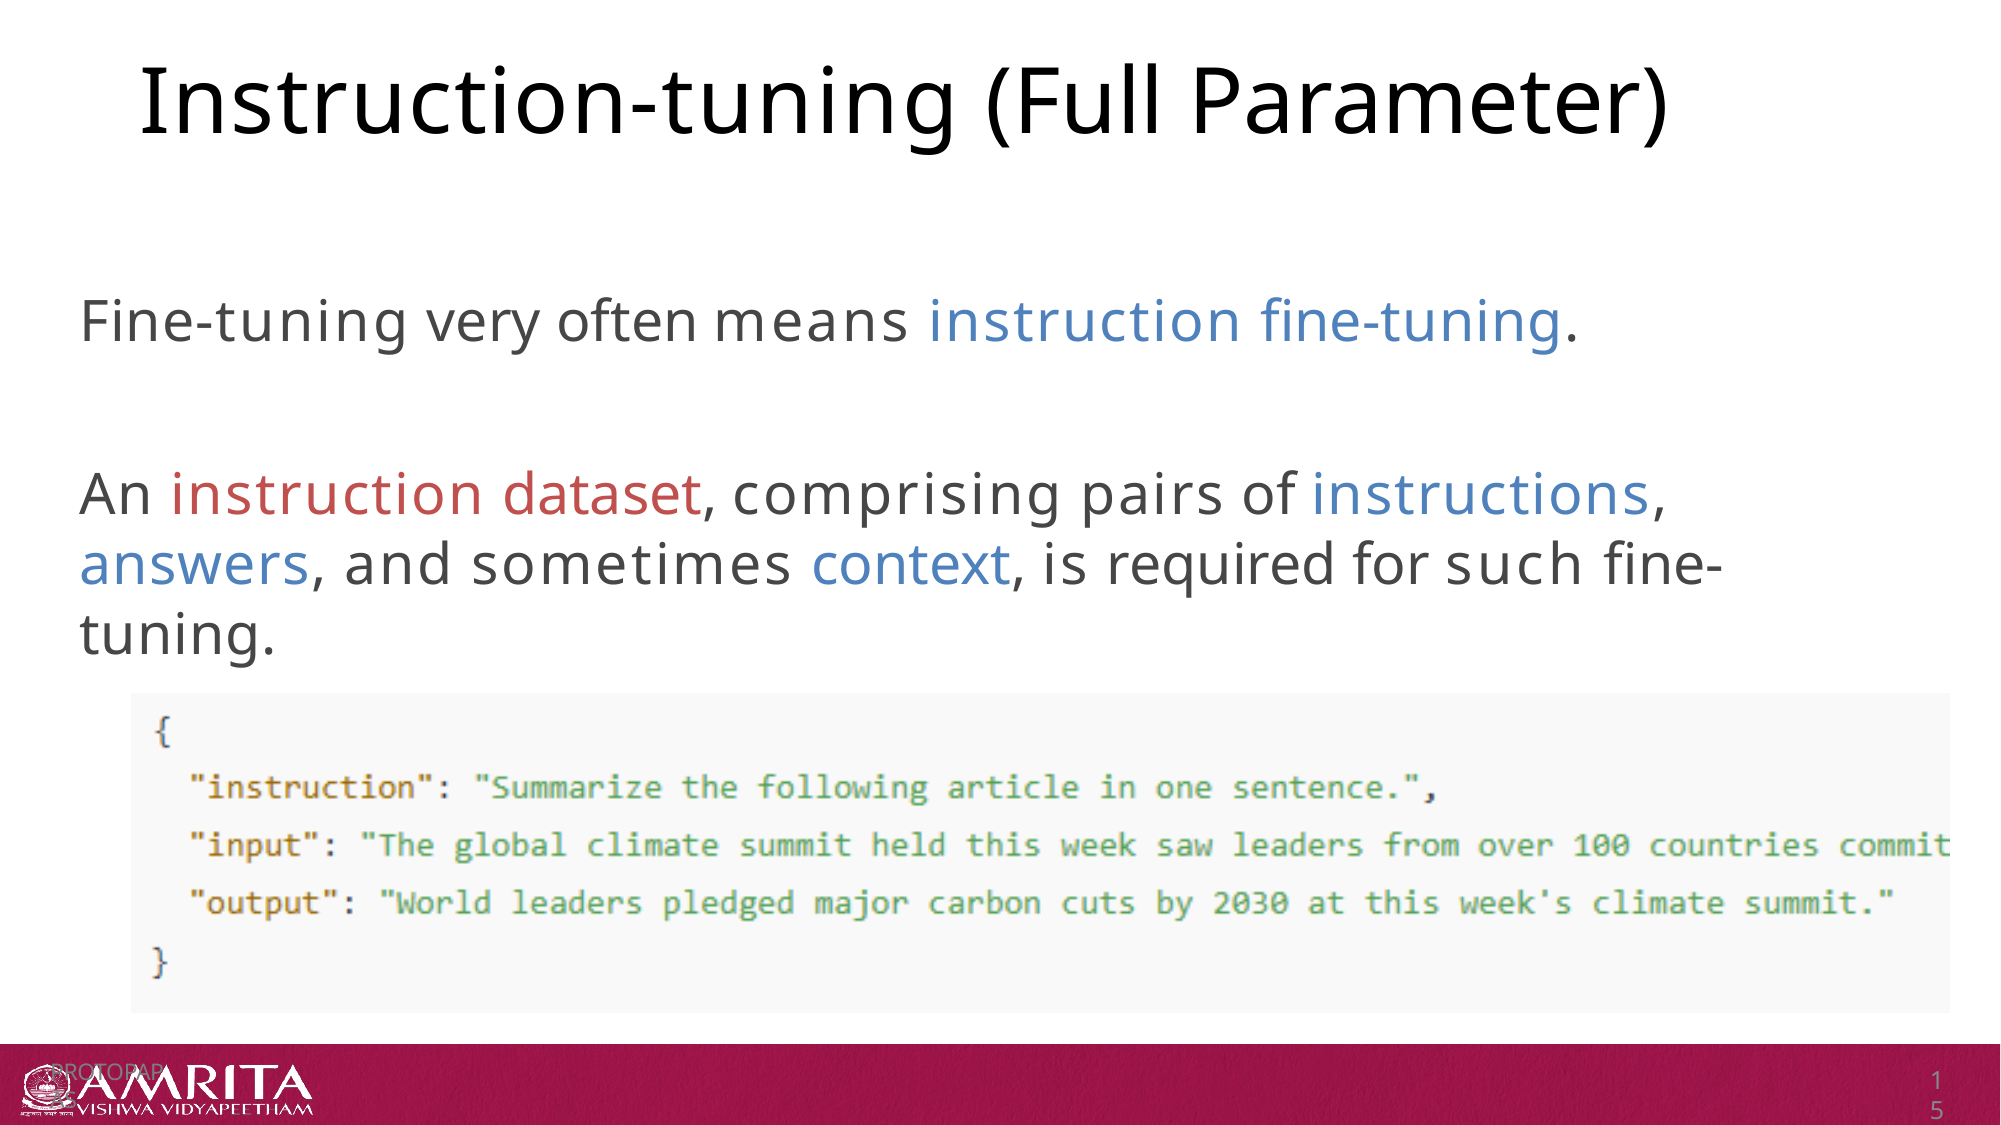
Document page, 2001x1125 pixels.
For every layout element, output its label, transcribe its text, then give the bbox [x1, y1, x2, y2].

text_box Protopapas [47, 1055, 164, 1113]
text_box 15 [1927, 1062, 1957, 1125]
text_box Fine-tuning very often means instruction fine-tuning. An instruction dataset, comprising pairs of instructions, answers, and sometimes context, is required for such fine-tuning. [77, 281, 1867, 666]
picture [131, 693, 1950, 1013]
picture [0, 1044, 2001, 1125]
title Instruction-tuning (Full Parameter) [137, 39, 1863, 152]
